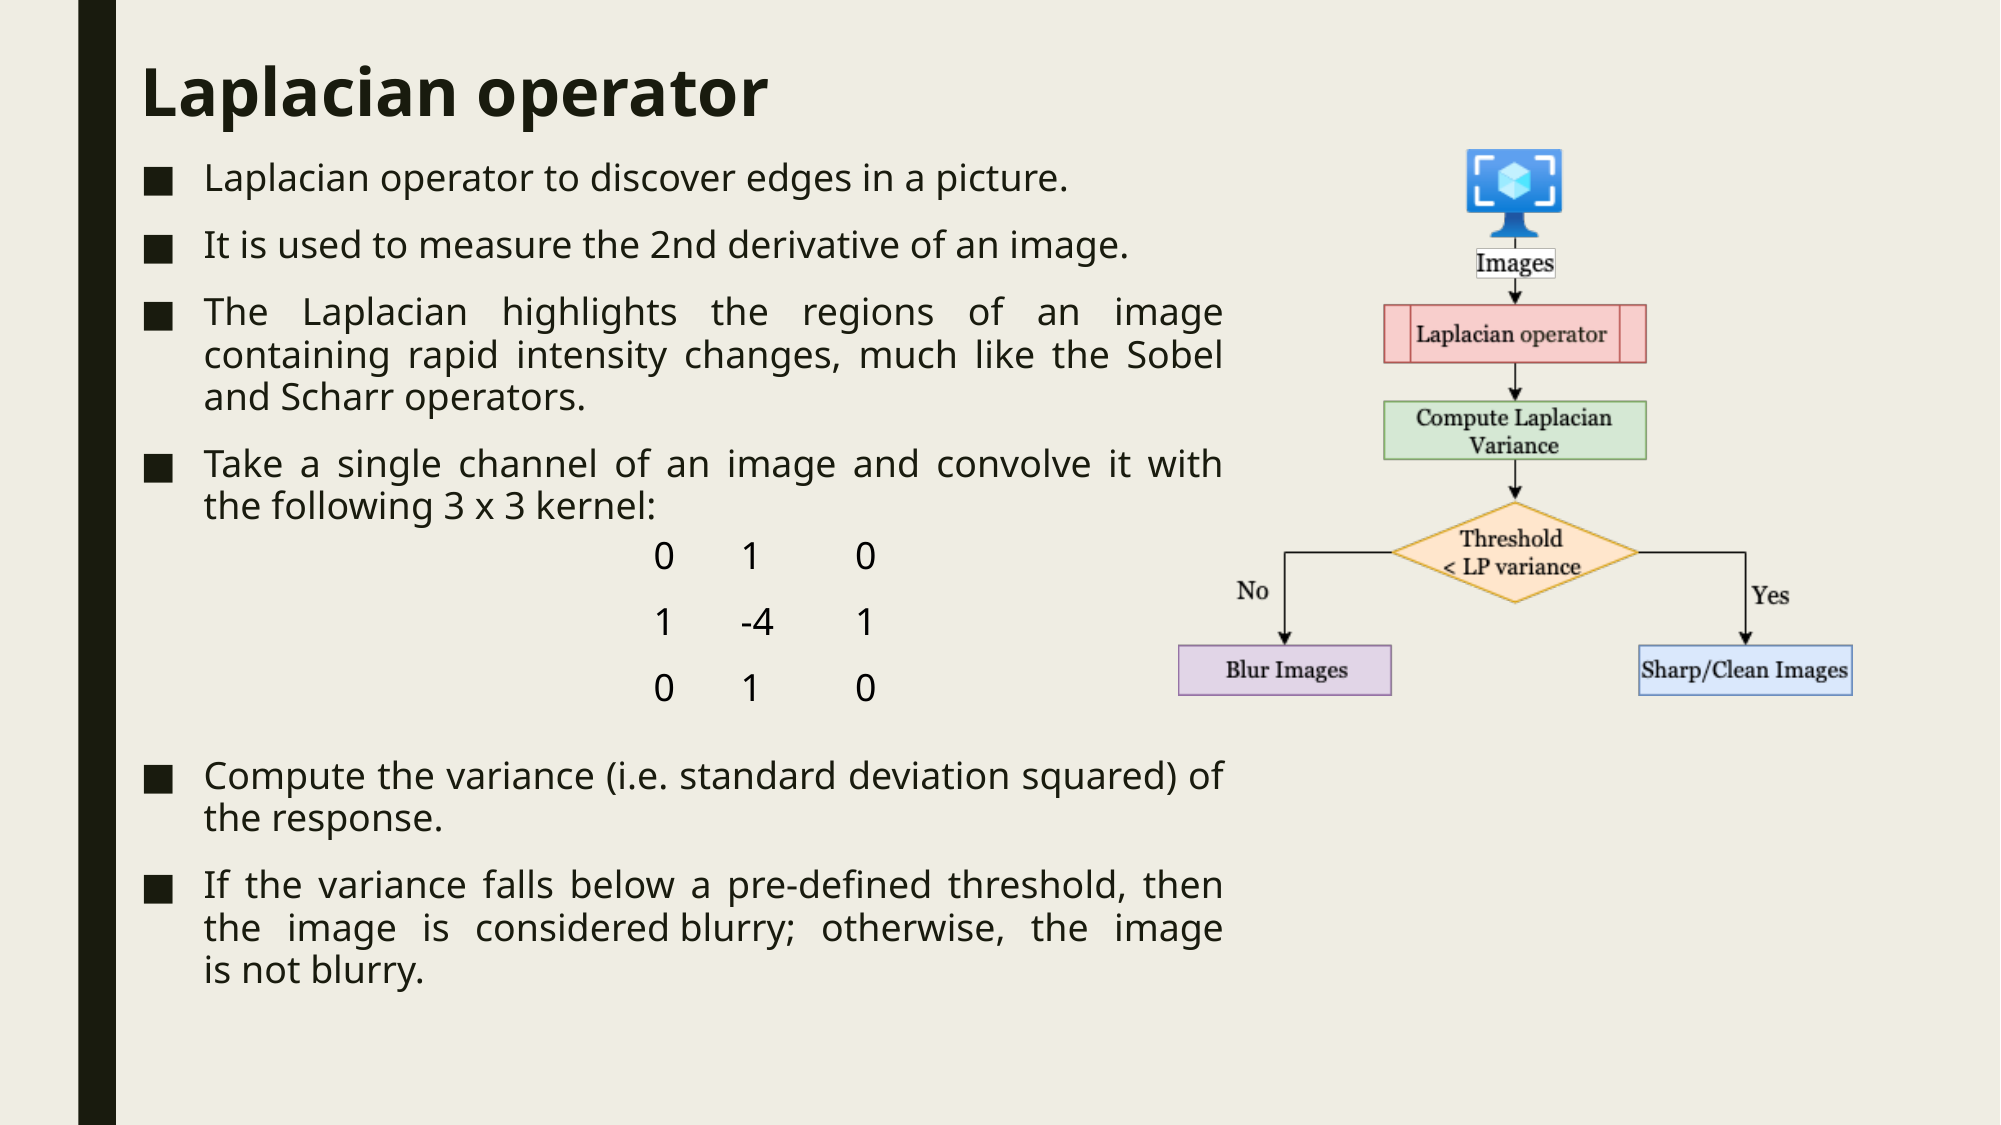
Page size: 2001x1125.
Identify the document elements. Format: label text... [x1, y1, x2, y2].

picture [1178, 149, 1853, 696]
table_header 1 [726, 522, 840, 588]
table_cell 0 [840, 654, 921, 720]
table_cell 1 [726, 654, 840, 720]
table_cell 1 [840, 588, 921, 654]
table_cell -4 [726, 588, 840, 654]
list Laplacian operator to discover edges in a picture. It is used to measure the 2nd derivative of an image. The Laplacian highlights the regions of an image containing rapid intensity changes, much like the Sobel and Scharr operators. Take a single channel of an image and convolve it with the following 3 x 3 kernel: Compute the variance (i.e. standard deviation squared) of the response. If the variance falls below a pre-defined threshold, then the image is considered blurry; otherwise, the image is not blurry. [125, 149, 1240, 1069]
table_cell 1 [639, 588, 726, 654]
table_header 0 [840, 522, 921, 588]
title Laplacian operator [125, 52, 1340, 149]
table_cell 0 [639, 654, 726, 720]
table_header 0 [639, 522, 726, 588]
